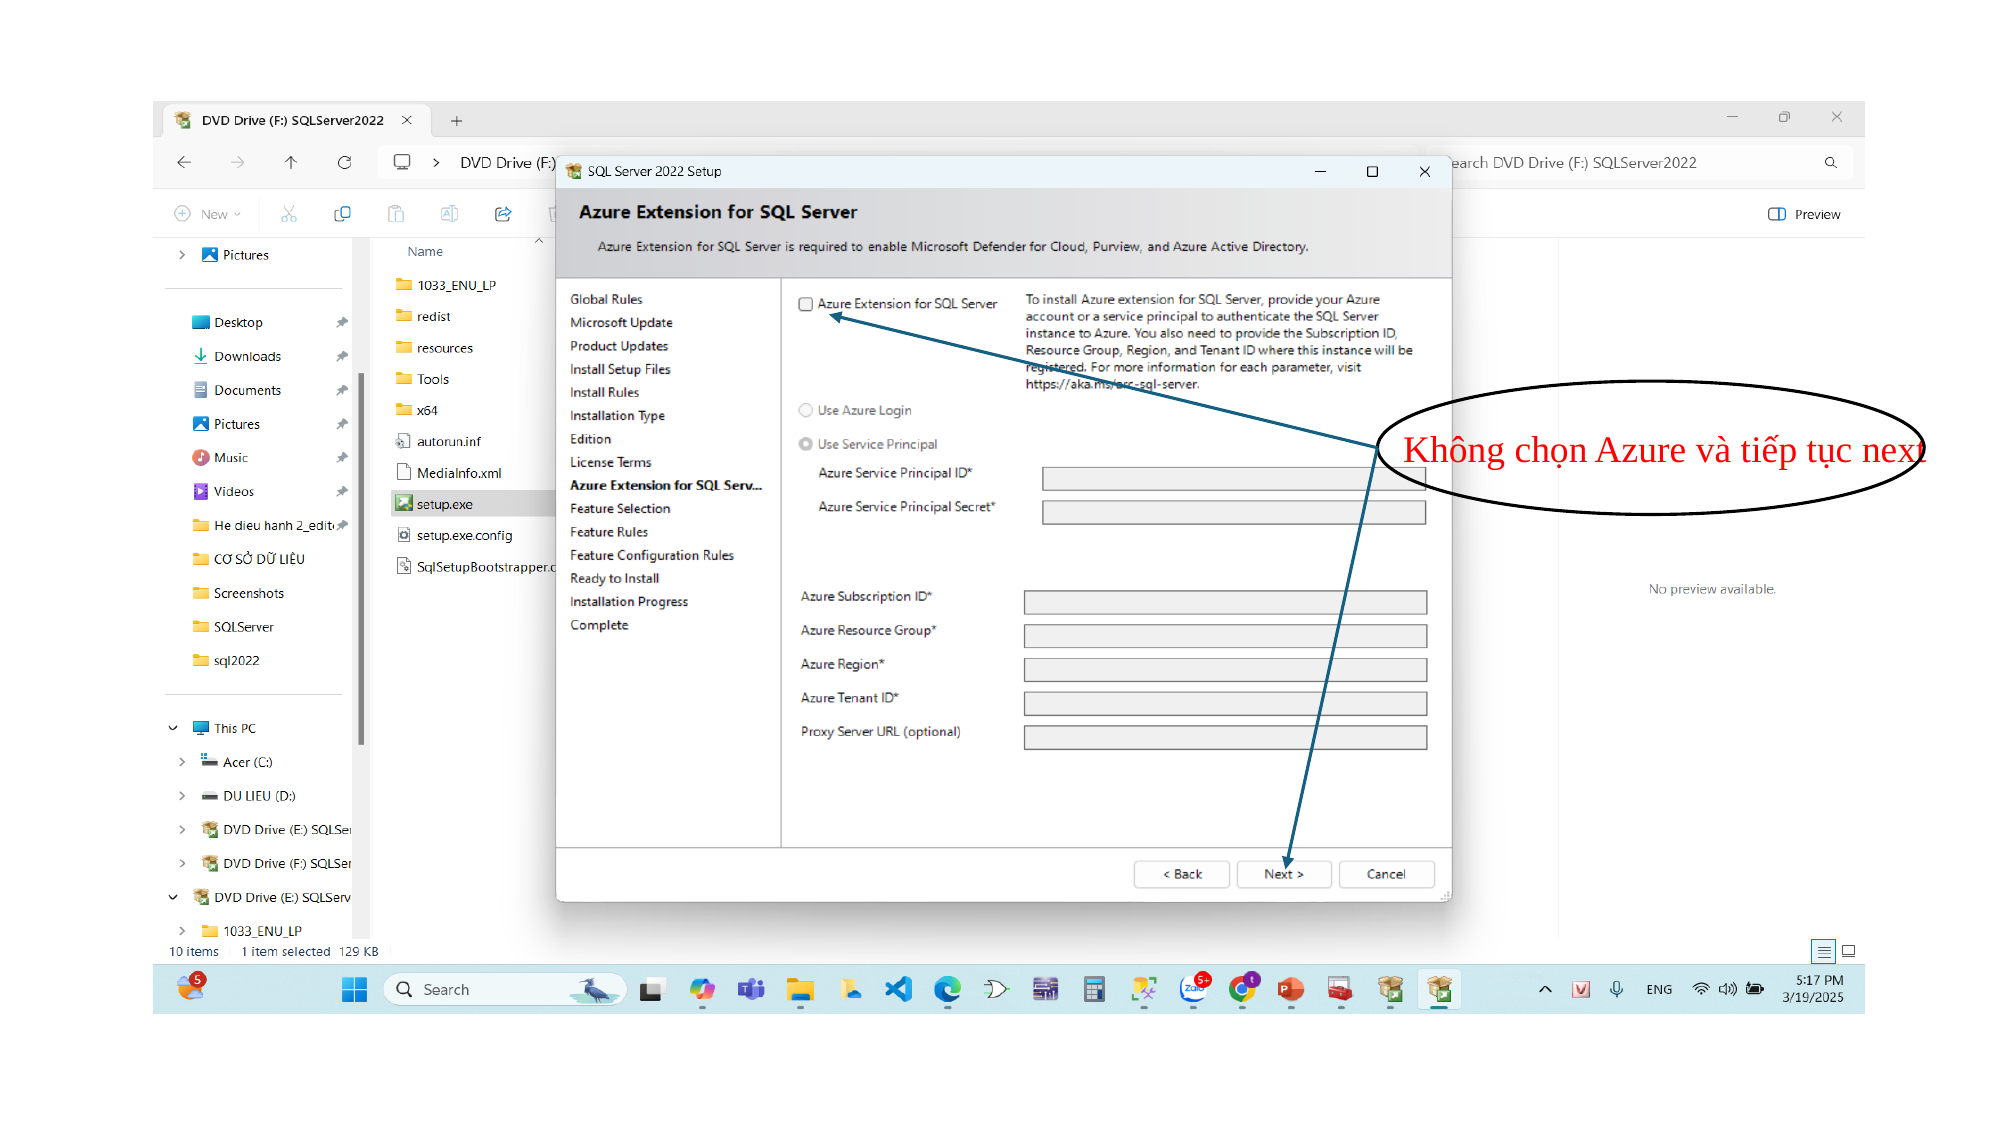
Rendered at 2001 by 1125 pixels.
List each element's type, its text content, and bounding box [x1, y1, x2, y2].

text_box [828, 313, 1378, 449]
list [152, 101, 1865, 1014]
text_box [1865, 404, 1926, 491]
text_box Không chọn Azure và tiếp tục next [1899, 417, 1943, 478]
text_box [1284, 447, 1378, 870]
